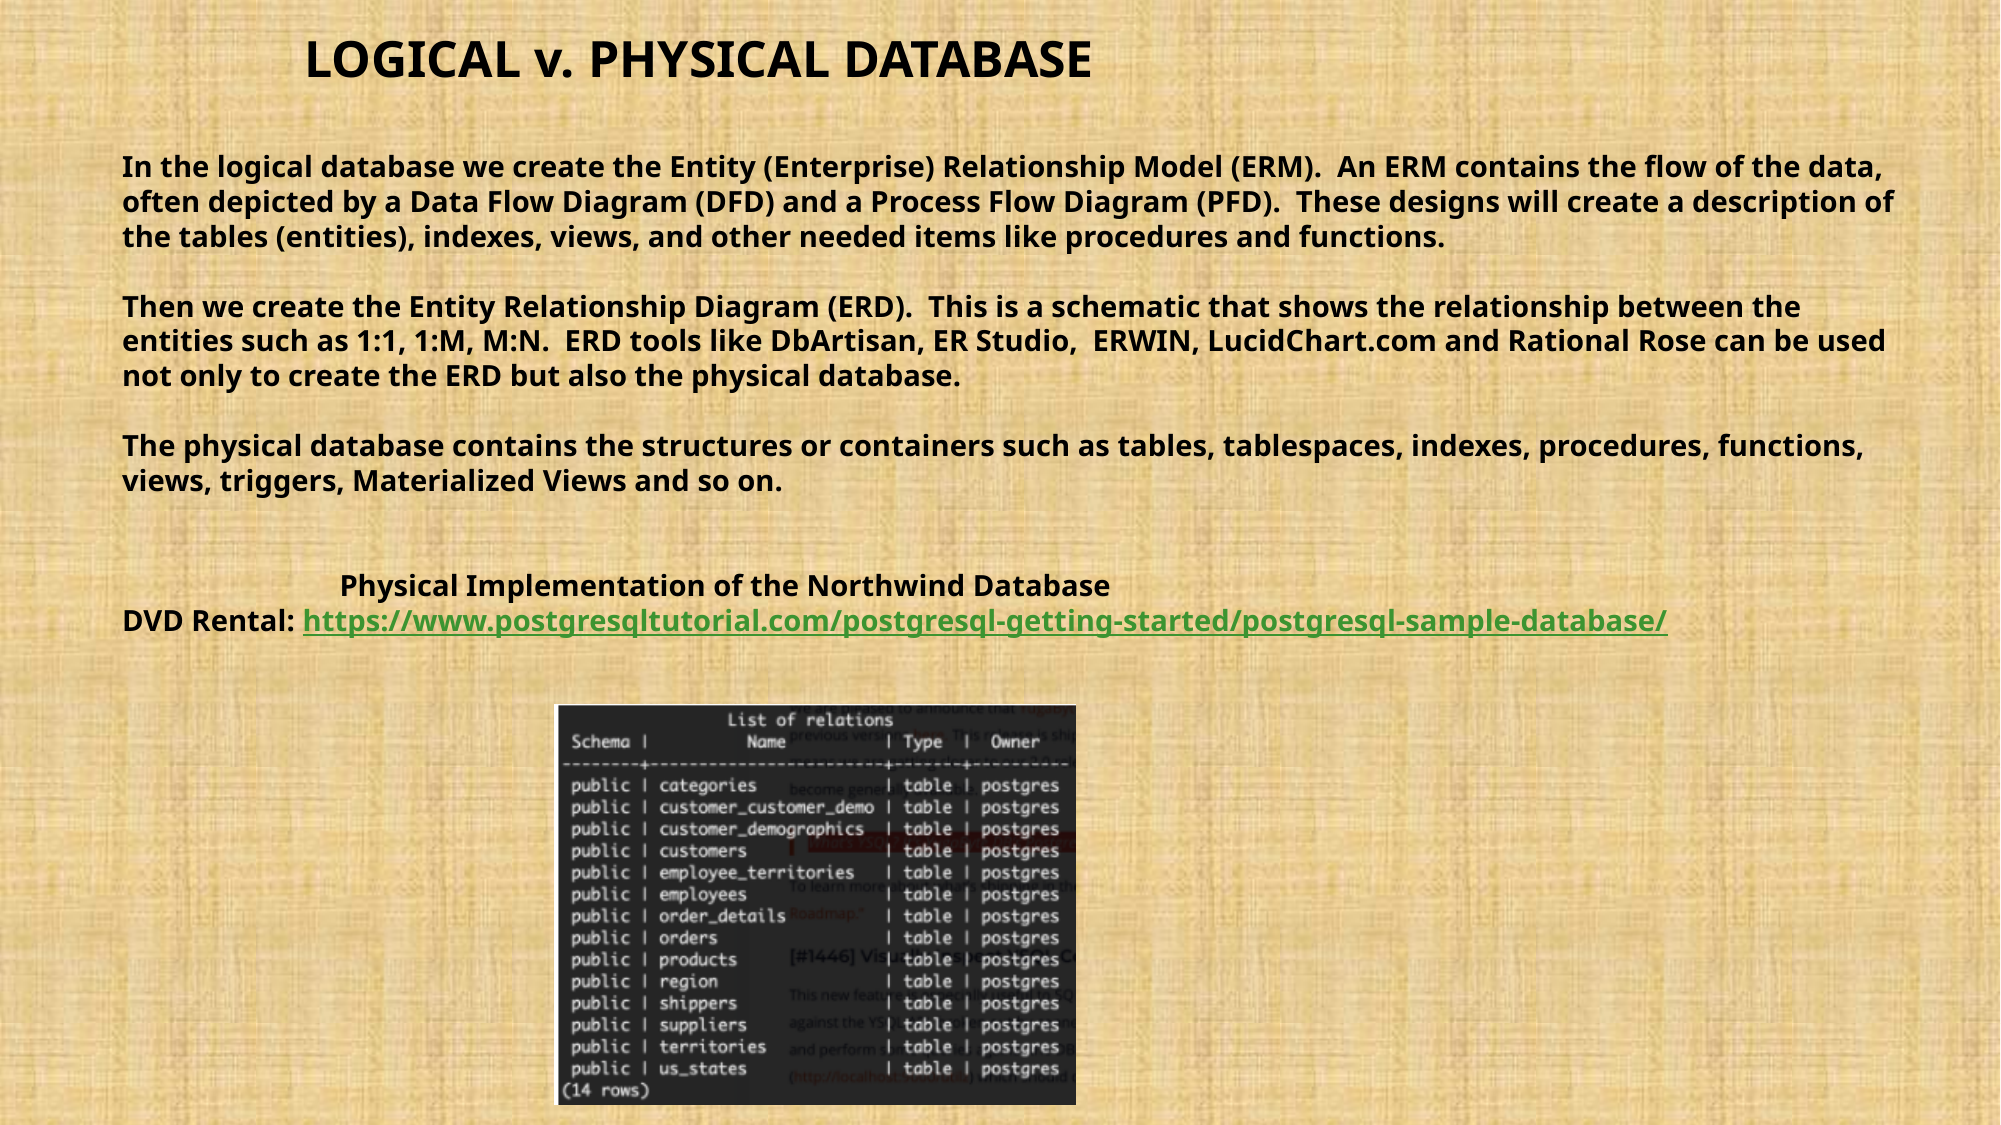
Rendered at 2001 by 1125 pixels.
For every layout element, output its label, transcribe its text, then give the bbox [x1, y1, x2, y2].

text_box LOGICAL v. PHYSICAL DATABASE In the logical database we create the Entity (Enterprise) Relationship Model (ERM). An ERM contains the flow of the data, often depicted by a Data Flow Diagram (DFD) and a Process Flow Diagram (PFD). These designs will create a description of the tables (entities), indexes, views, and other needed items like procedures and functions. Then we create the Entity Relationship Diagram (ERD). This is a schematic that shows the relationship between the entities such as 1:1, 1:M, M:N. ERD tools like DbArtisan, ER Studio, ERWIN, LucidChart.com and Rational Rose can be used not only to create the ERD but also the physical database. The physical database contains the structures or containers such as tables, tablespaces, indexes, procedures, functions, views, triggers, Materialized Views and so on. Physical Implementation of the Northwind Database DVD Rental: https://www.postgresqltutorial.com/postgresql-getting-started/postgresql-sample-database/ [107, 20, 1920, 685]
picture [0, 0, 2001, 1125]
